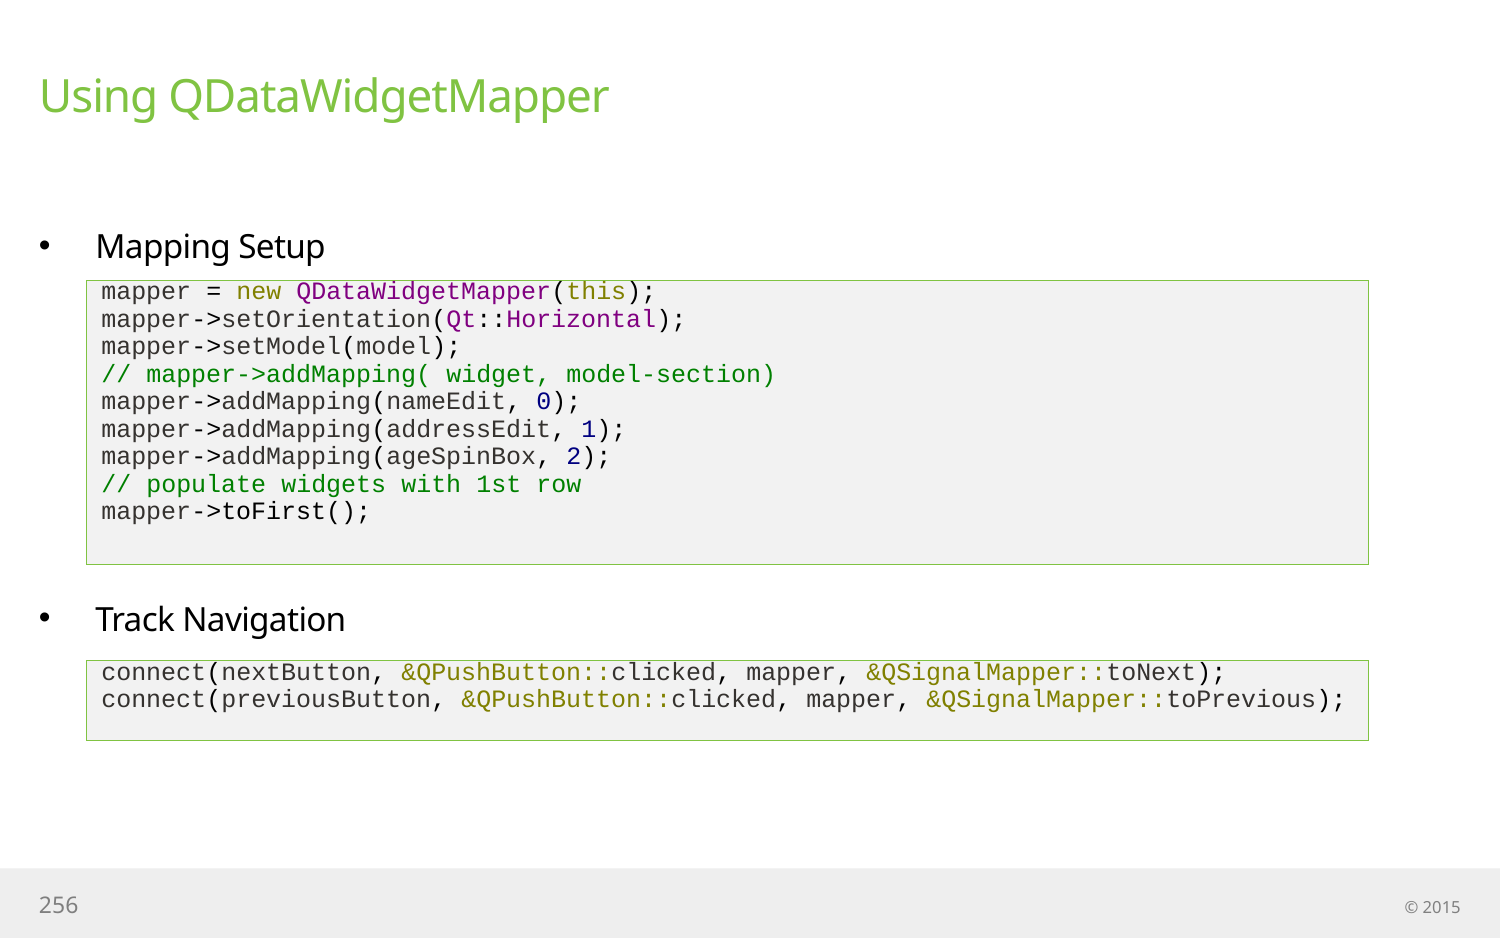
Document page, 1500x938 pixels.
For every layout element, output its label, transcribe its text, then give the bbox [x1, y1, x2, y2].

title Using QDataWidgetMapper [39, 66, 1052, 195]
text_box mapper = new QDataWidgetMapper(this); mapper->setOrientation(Qt::Horizontal); mapper->setModel(model); // mapper->addMapping( widget, model-section) mapper->addMapping(nameEdit, 0); mapper->addMapping(addressEdit, 1); mapper->addMapping(ageSpinBox, 2); // populate widgets with 1st row mapper->toFirst(); [86, 280, 1369, 565]
list Mapping Setup Track Navigation [39, 224, 1471, 846]
text_box connect(nextButton, &QPushButton::clicked, mapper, &QSignalMapper::toNext); connect(previousButton, &QPushButton::clicked, mapper, &QSignalMapper::toPrevious); [86, 660, 1369, 741]
slide_number 256 [39, 892, 410, 921]
footer © 2015 [1188, 896, 1461, 917]
